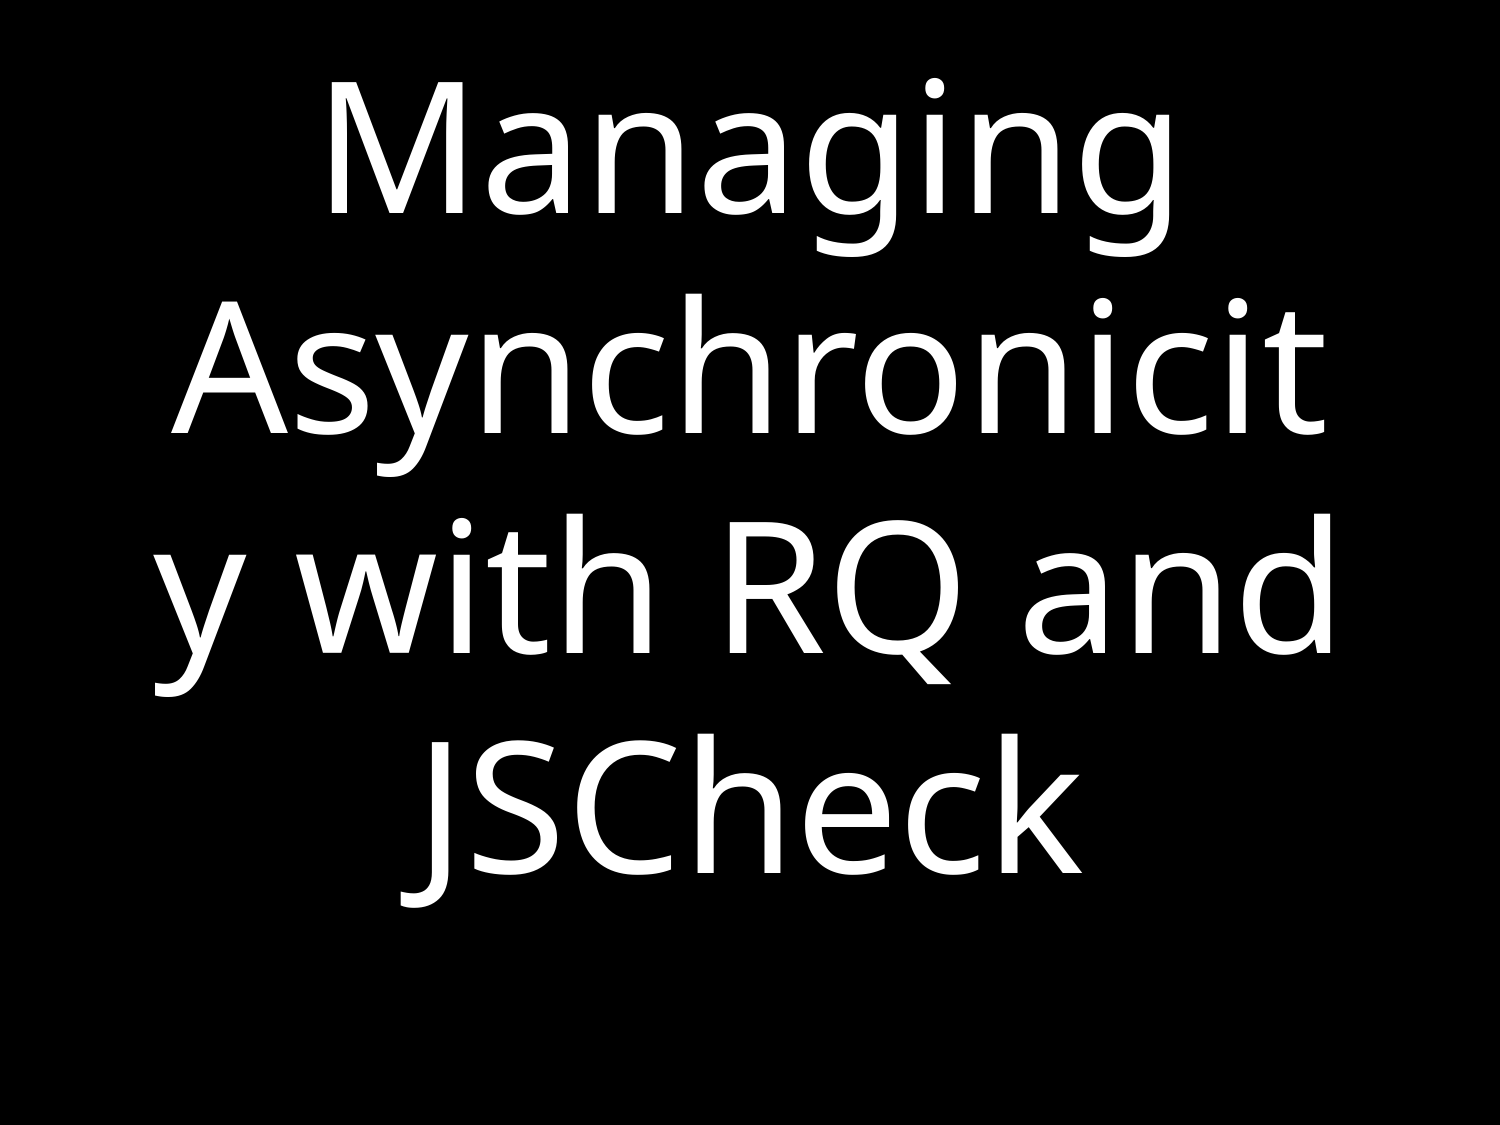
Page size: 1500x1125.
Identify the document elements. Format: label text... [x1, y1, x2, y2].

title Managing Asynchronicity with RQ and JSCheck [112, 349, 1388, 591]
